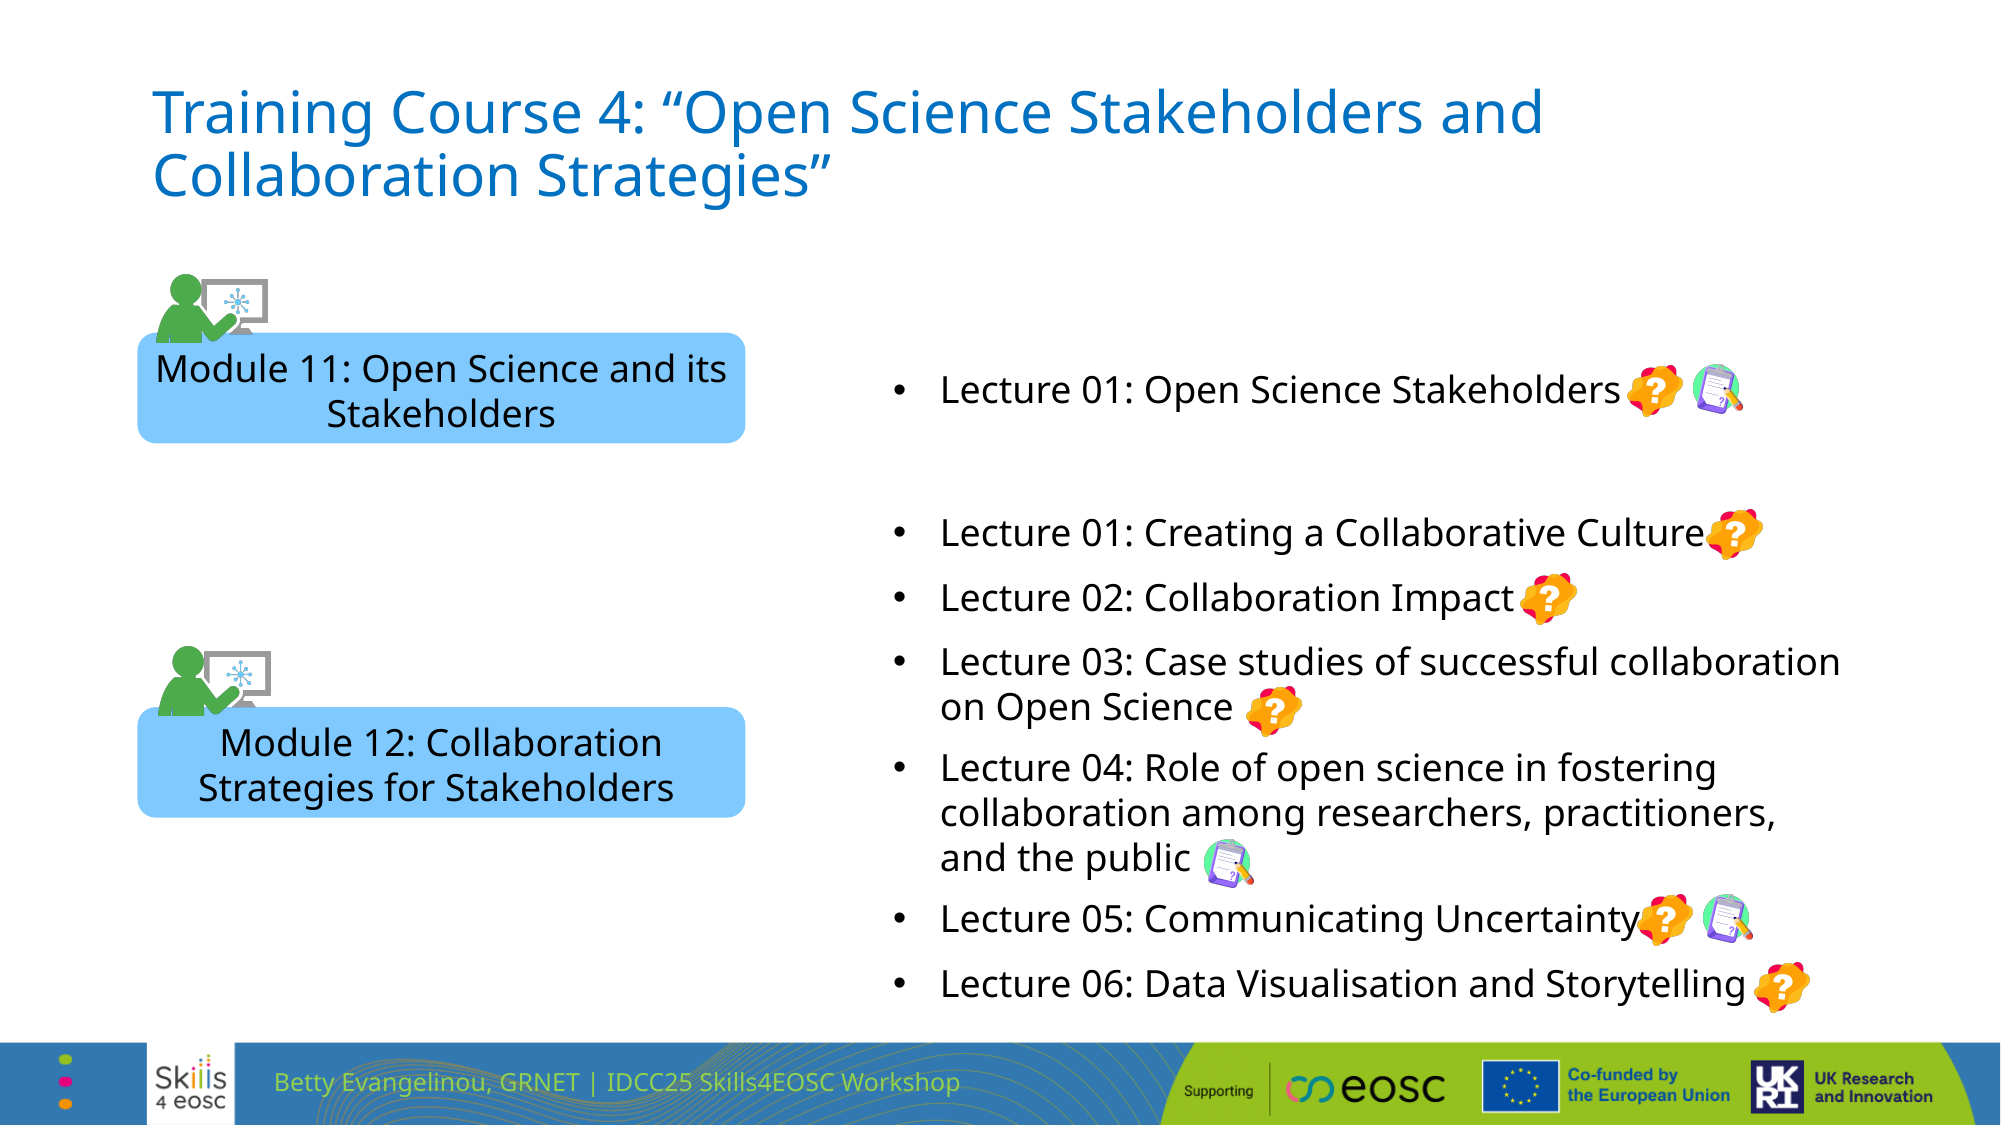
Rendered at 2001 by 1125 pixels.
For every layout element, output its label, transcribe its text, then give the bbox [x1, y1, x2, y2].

text_box Lecture 06: Data Visualisation and Storytelling [878, 952, 1833, 1013]
text_box Lecture 03: Case studies of successful collaboration on Open Science [878, 630, 1879, 736]
text_box Lecture 05: Communicating Uncertainty [878, 887, 1879, 948]
text_box Lecture 02: Collaboration Impact [878, 566, 1879, 627]
text_box Lecture 04: Role of open science in fostering collaboration among researchers, practitioners, and the public [878, 736, 1833, 887]
title Training Course 4: “Open Science Stakeholders and Collaboration Strategies” [137, 37, 1863, 256]
text_box Lecture 01: Creating a Collaborative Culture [878, 501, 1879, 562]
text_box Lecture 01: Open Science Stakeholders [878, 358, 1879, 419]
footer Betty Evangelinou, GRNET | IDCC25 Skills4EOSC Workshop [258, 1052, 1140, 1112]
picture [0, 0, 2001, 1125]
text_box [137, 332, 746, 444]
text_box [137, 706, 746, 818]
